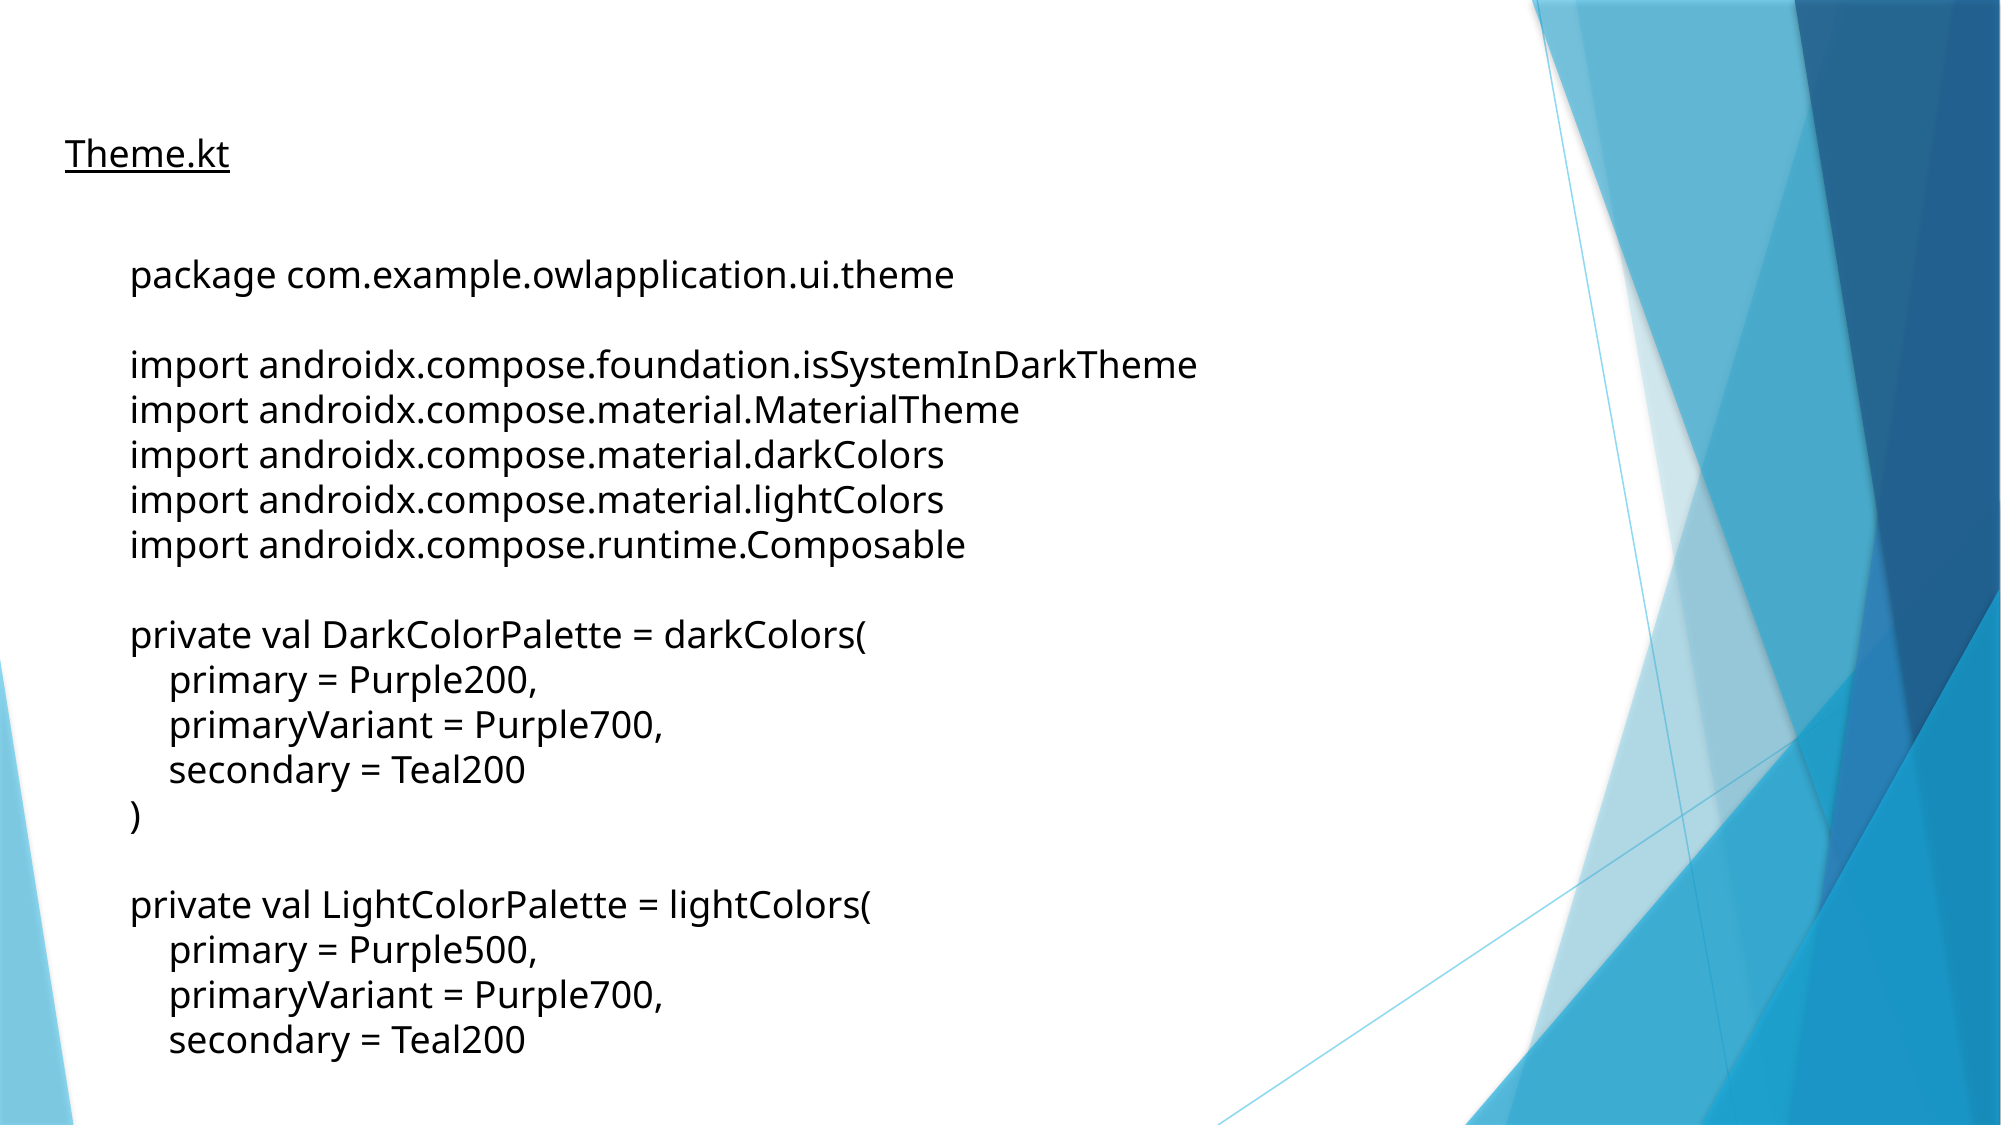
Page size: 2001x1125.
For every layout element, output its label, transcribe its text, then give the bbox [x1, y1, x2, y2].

text_box Theme.kt [50, 122, 741, 183]
text_box package com.example.owlapplication.ui.theme import androidx.compose.foundation.isSystemInDarkTheme import androidx.compose.material.MaterialTheme import androidx.compose.material.darkColors import androidx.compose.material.lightColors import androidx.compose.runtime.Composable private val DarkColorPalette = darkColors( primary = Purple200, primaryVariant = Purple700, secondary = Teal200 ) private val LightColorPalette = lightColors( primary = Purple500, primaryVariant = Purple700, secondary = Teal200 [114, 243, 1542, 1125]
